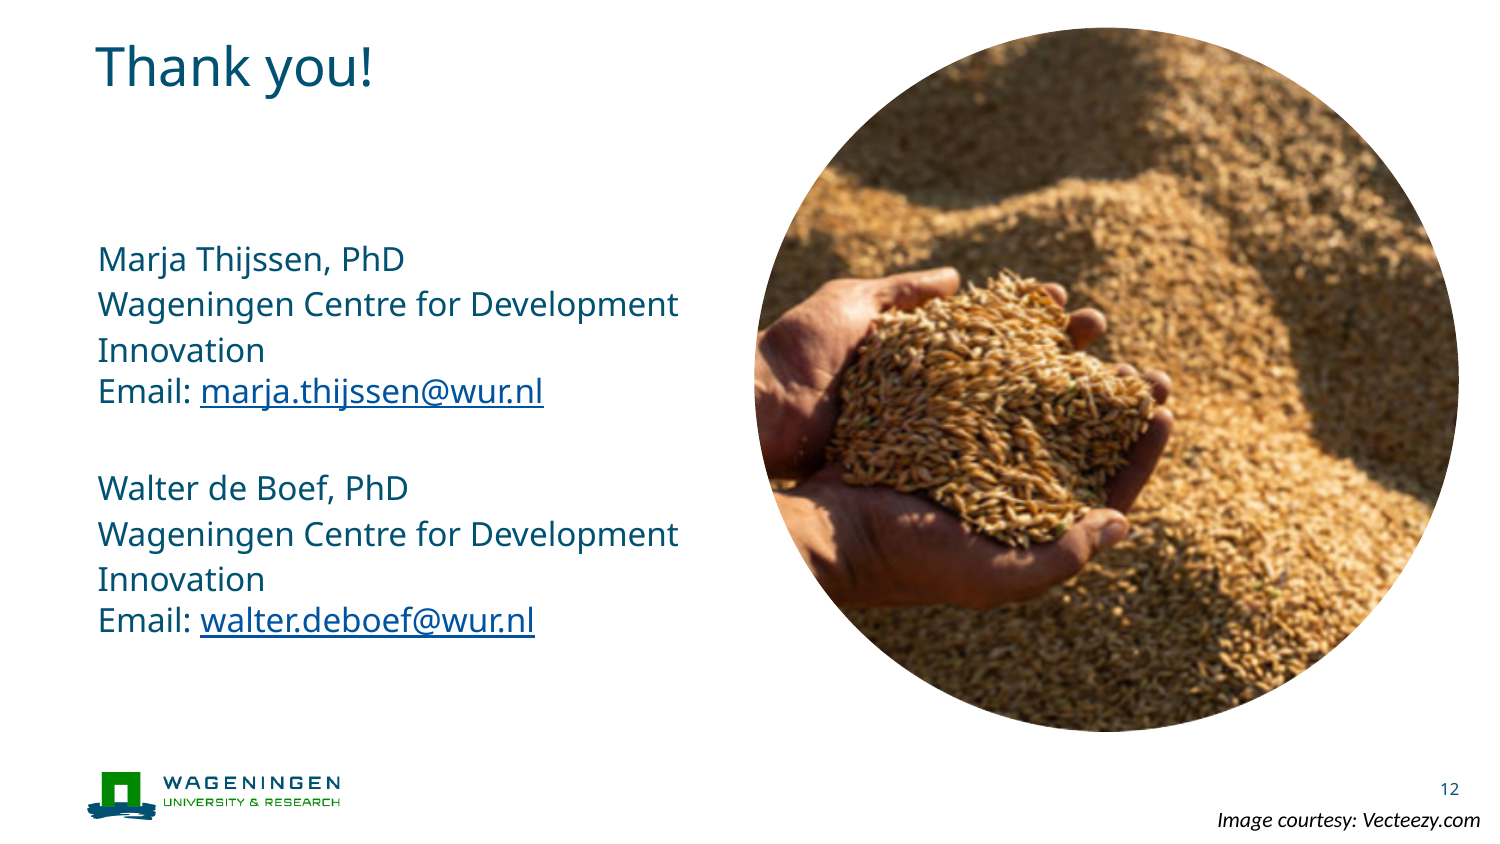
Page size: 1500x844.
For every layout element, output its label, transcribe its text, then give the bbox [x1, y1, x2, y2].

slide_number 12 [1388, 783, 1466, 797]
text_box Image courtesy: Vecteezy.com [1202, 797, 1497, 839]
title Thank you! [92, 27, 719, 123]
list Marja Thijssen, PhD Wageningen Centre for Development Innovation Email: marja.thijssen@wur.nl Walter de Boef, PhD Wageningen Centre for Development Innovation Email: walter.deboef@wur.nl [82, 224, 719, 732]
picture [0, 0, 1500, 844]
